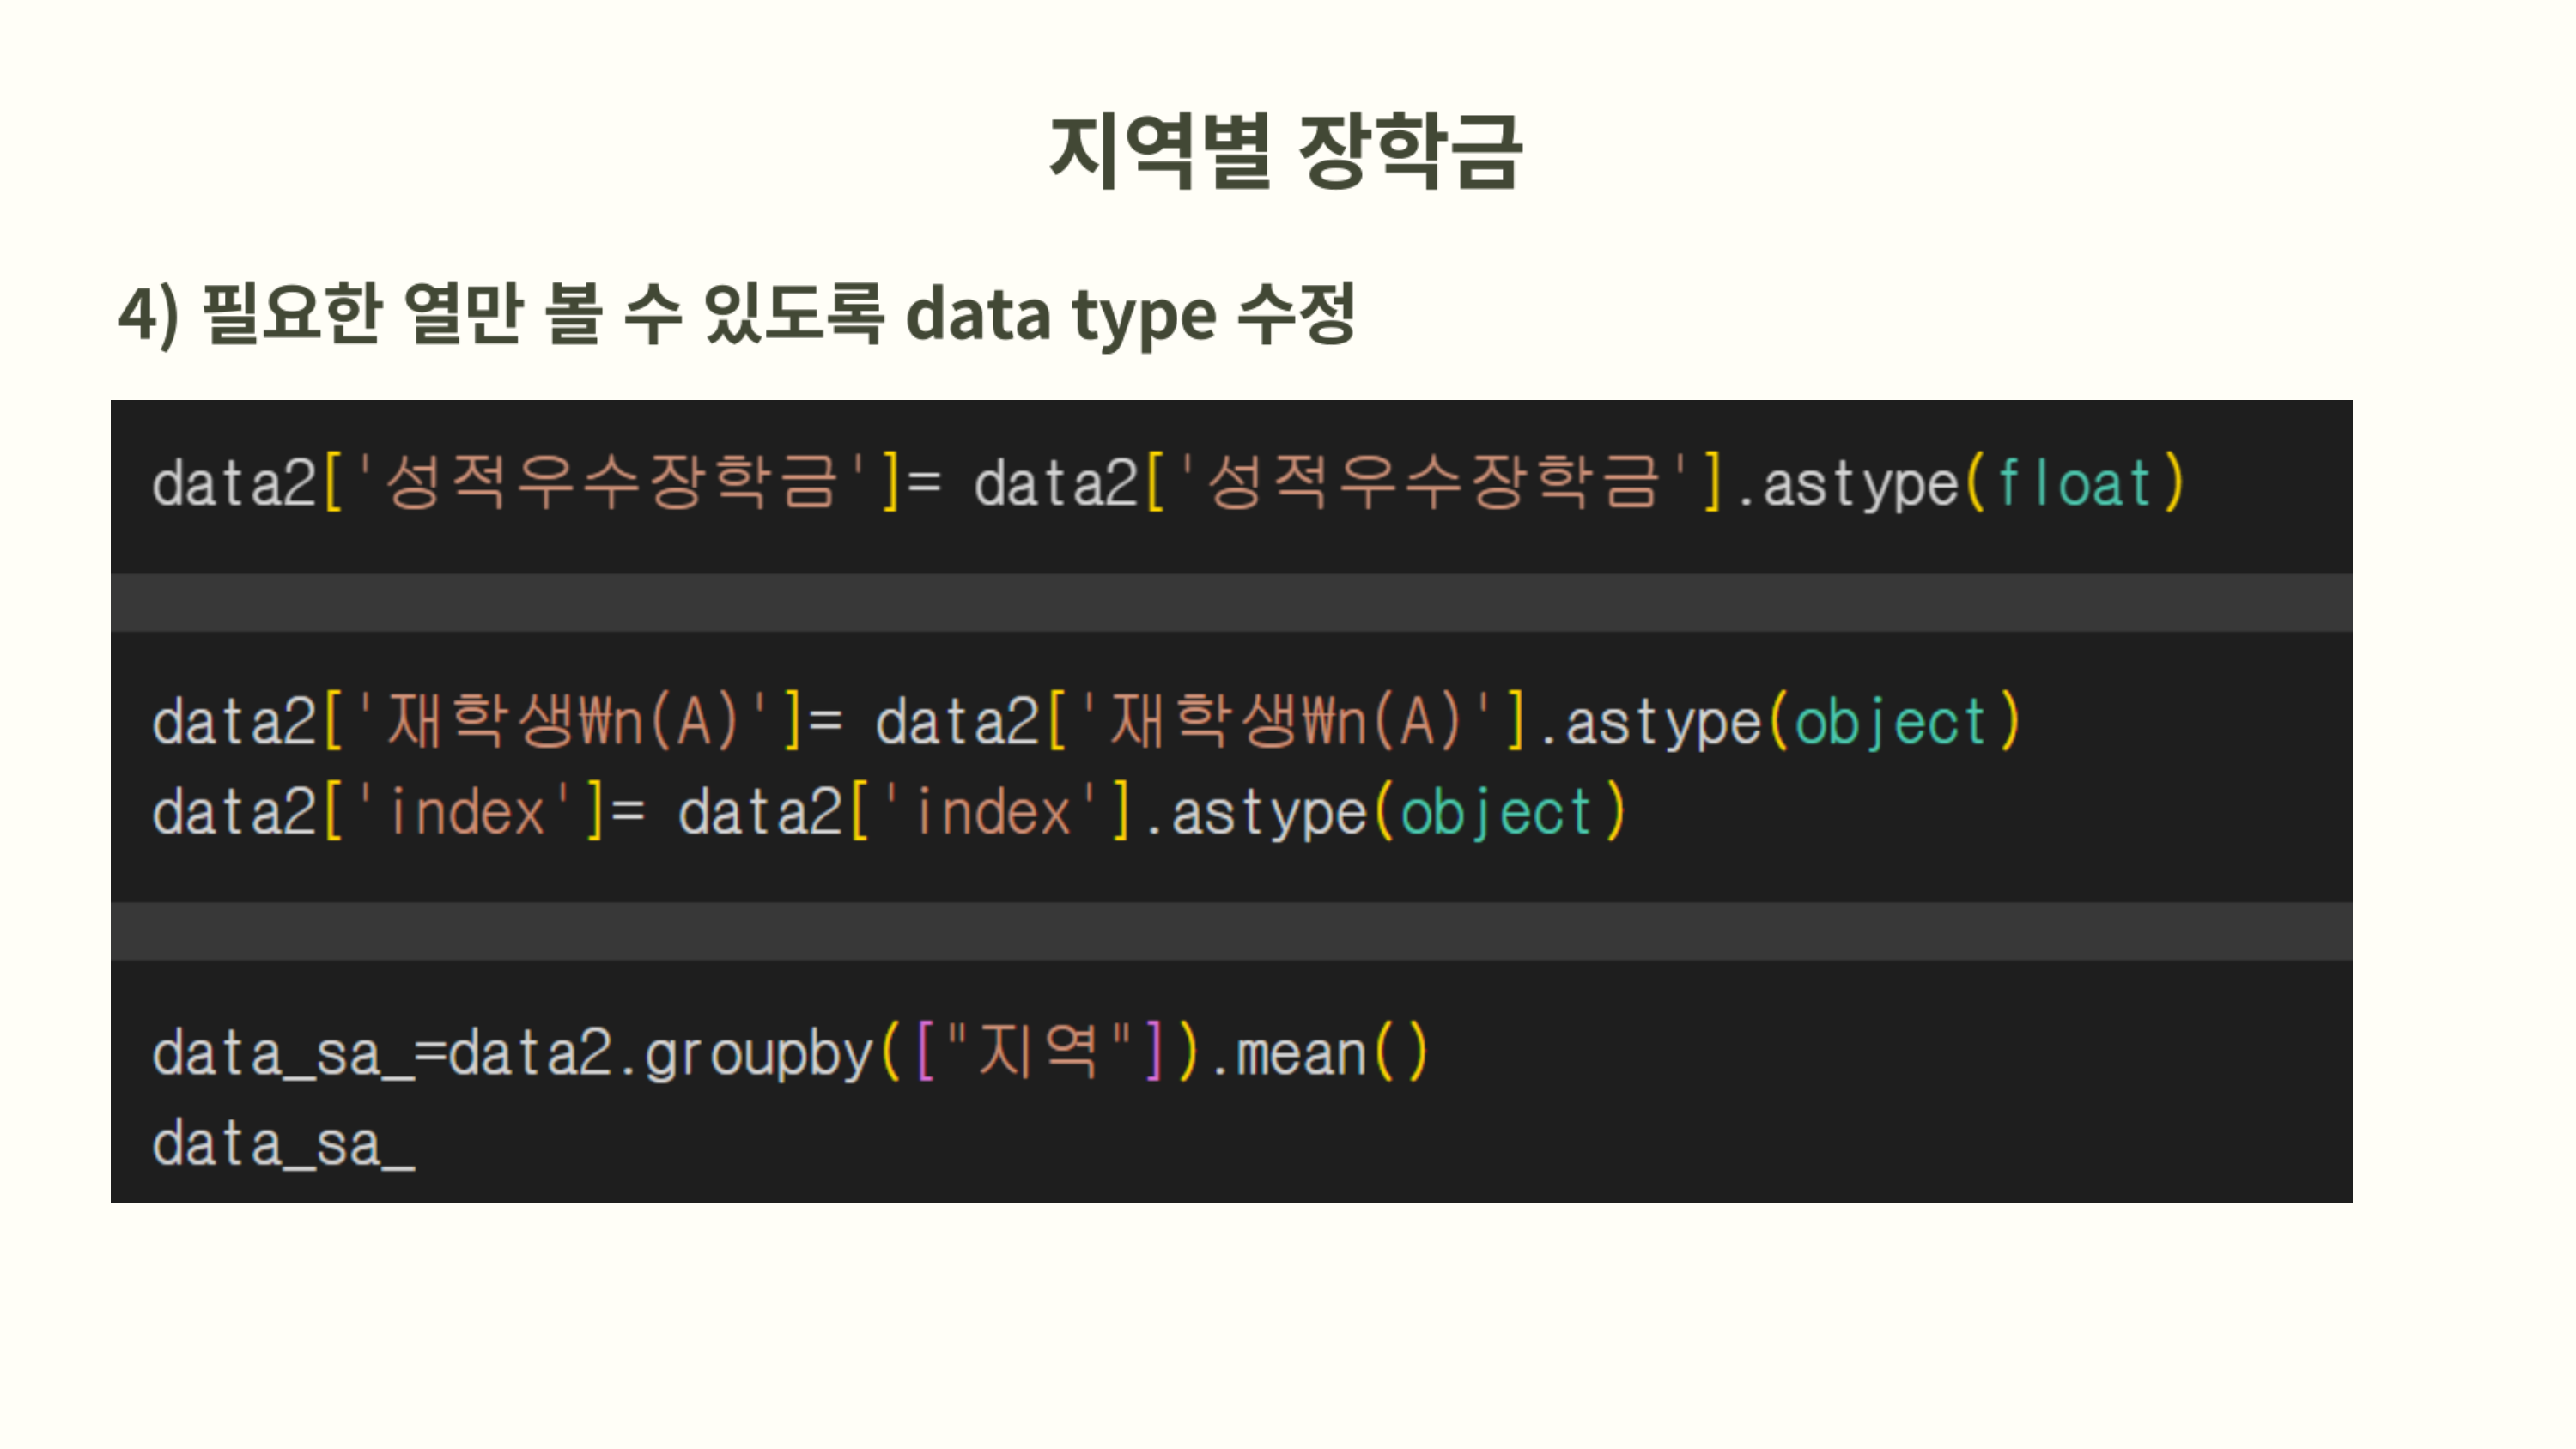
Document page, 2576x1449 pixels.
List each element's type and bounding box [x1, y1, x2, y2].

text_box [111, 399, 2354, 1203]
picture [853, 78, 1566, 230]
picture [107, 253, 1389, 391]
